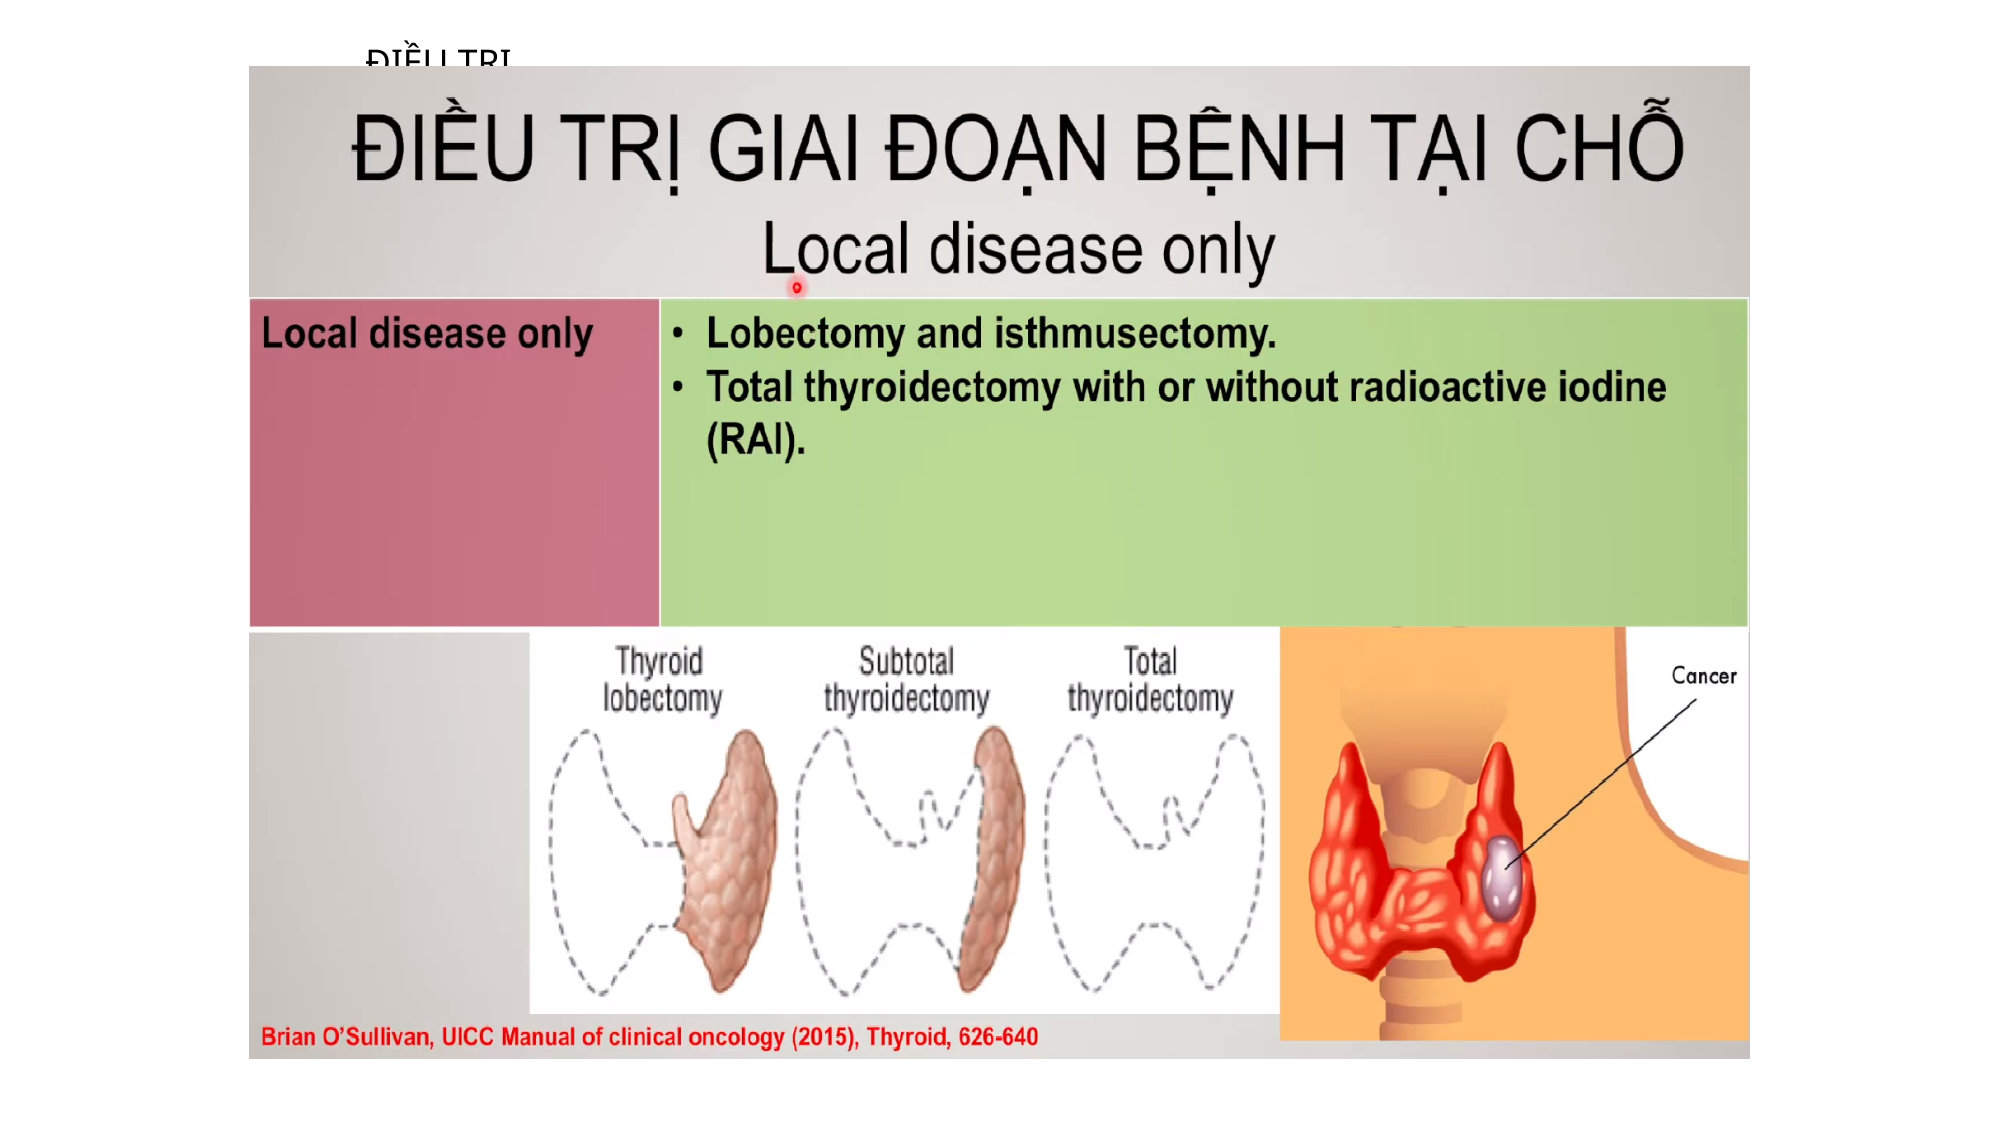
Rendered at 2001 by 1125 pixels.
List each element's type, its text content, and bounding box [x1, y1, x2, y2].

title ĐIỀU TRỊ [350, 37, 625, 66]
picture [249, 66, 1750, 1059]
